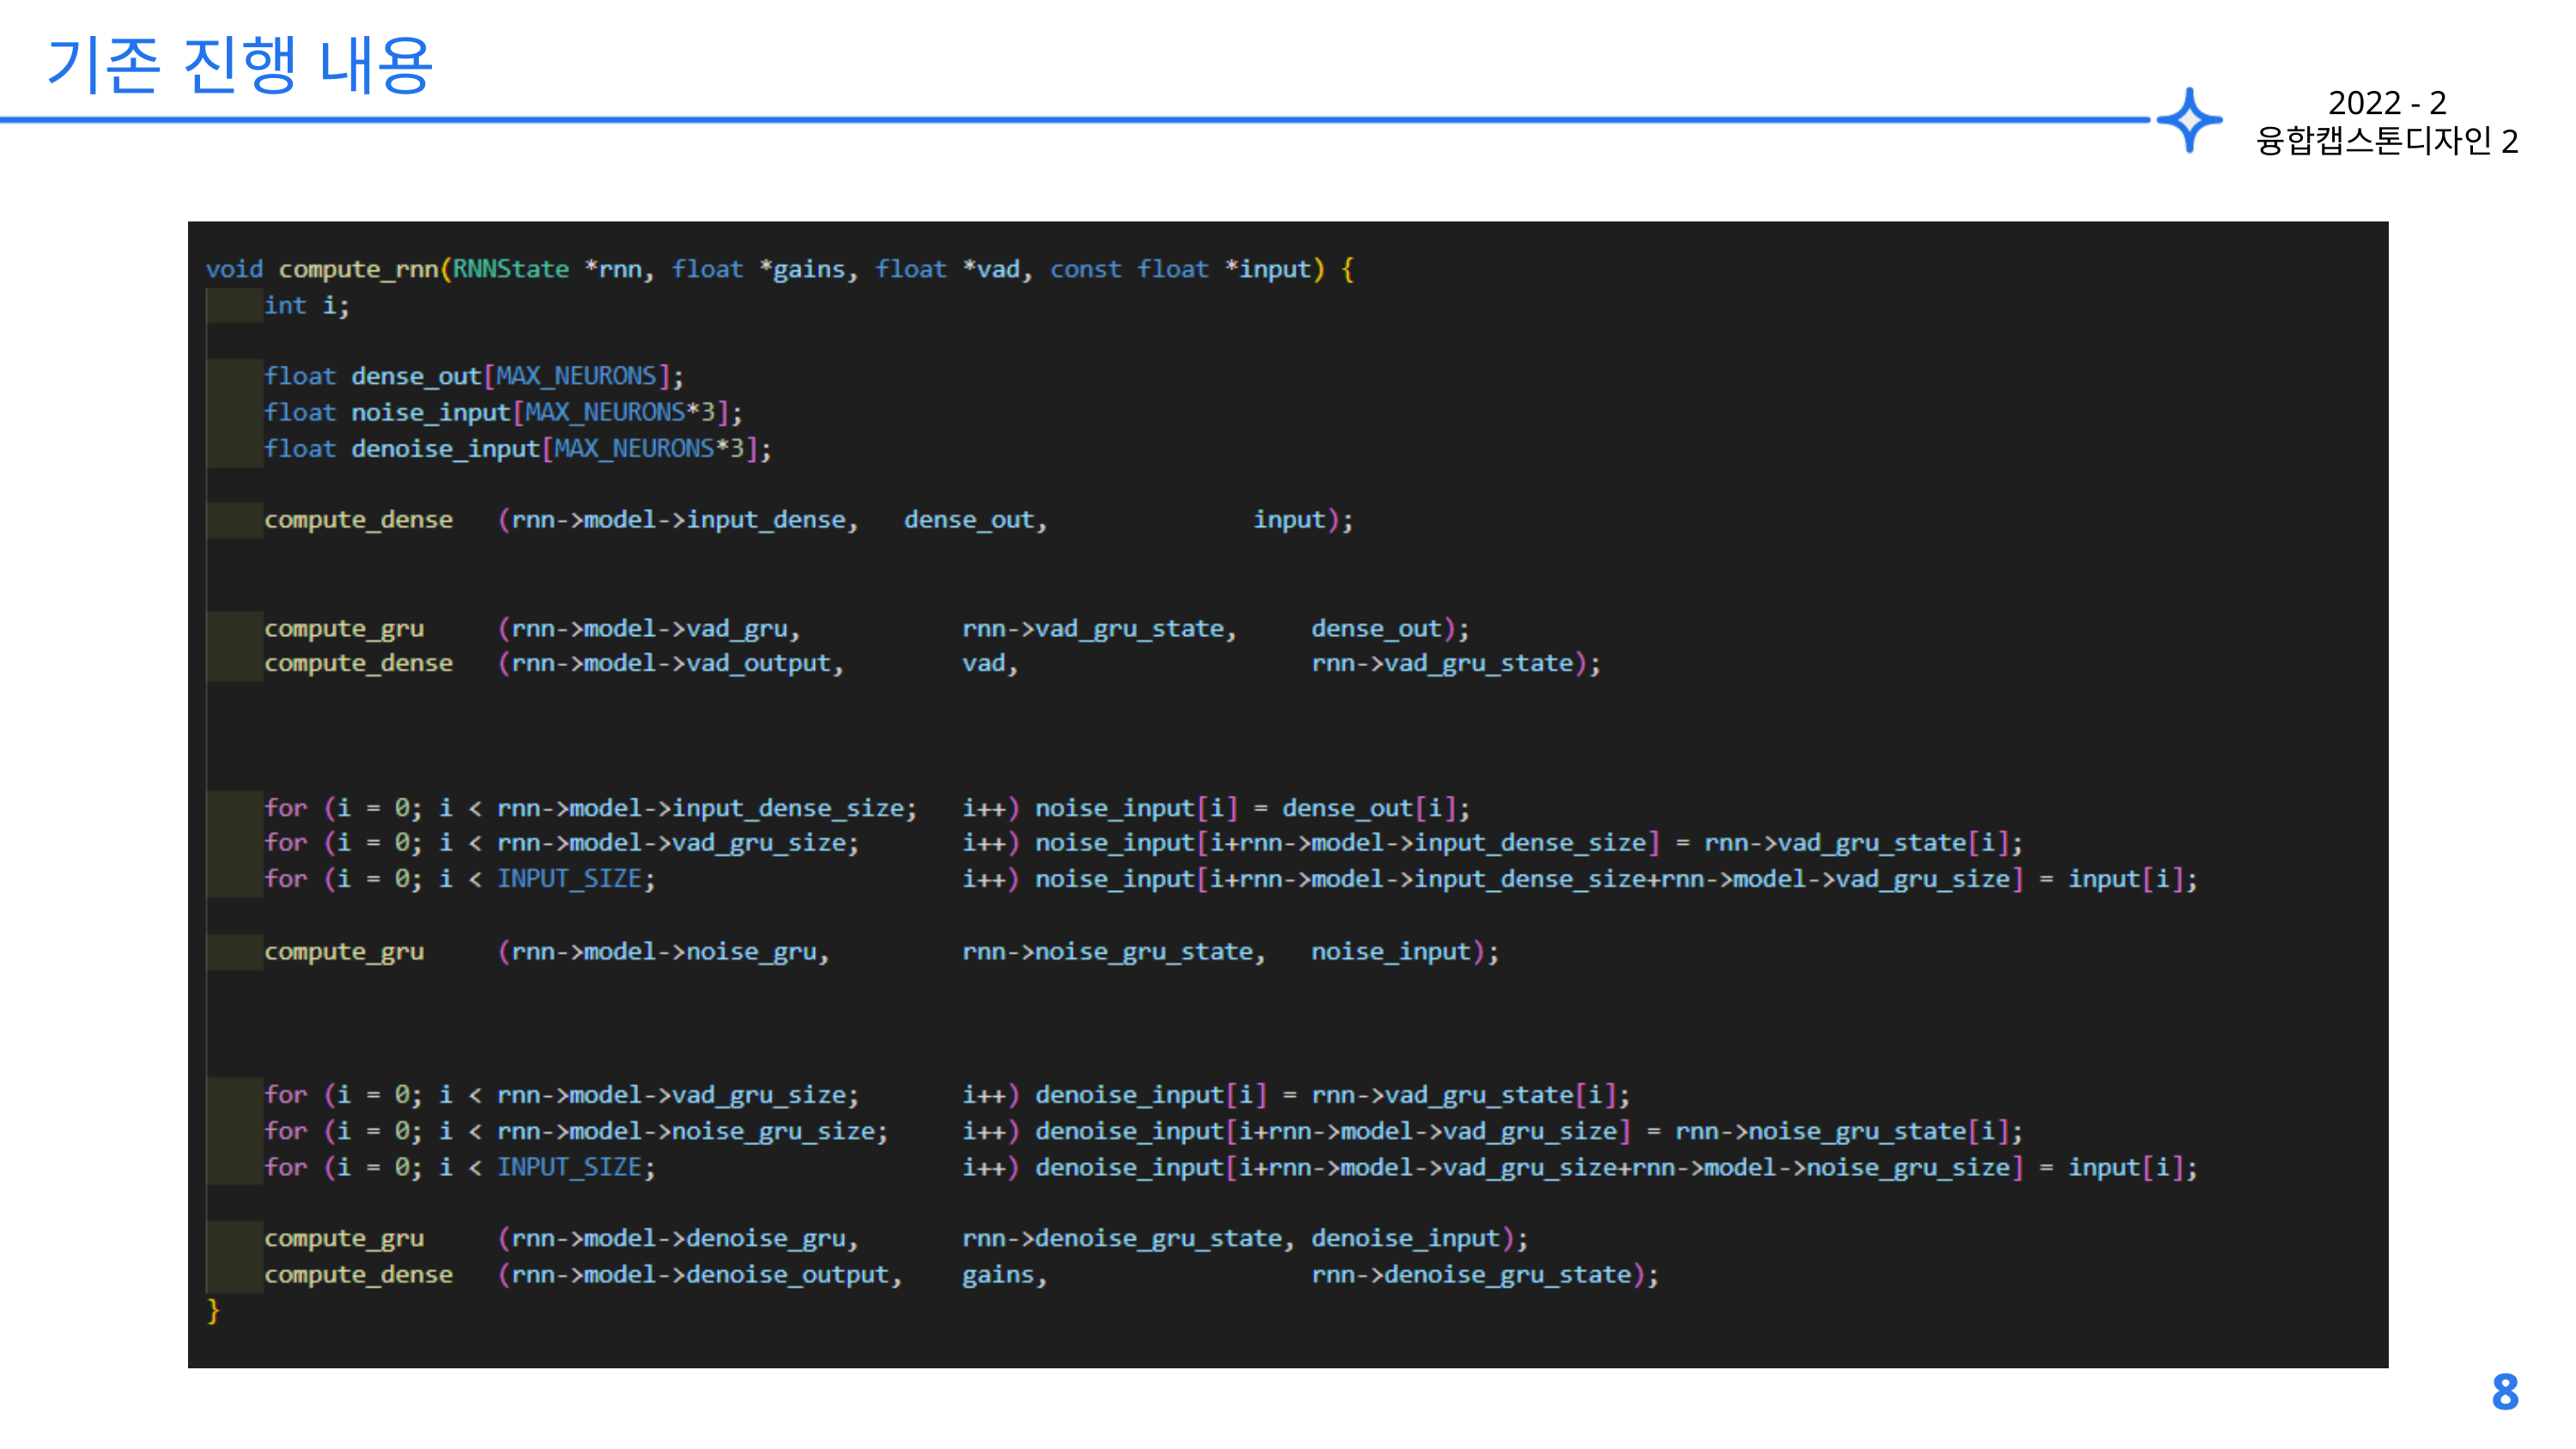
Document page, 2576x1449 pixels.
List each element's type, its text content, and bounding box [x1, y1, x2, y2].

text_box 기존 진행 내용 [32, 18, 1077, 85]
slide_number 8 [2233, 1367, 2533, 1420]
text_box 2022 - 2 융합캡스톤디자인2 [2232, 76, 2544, 167]
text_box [0, 87, 2223, 155]
picture [187, 221, 2389, 1368]
